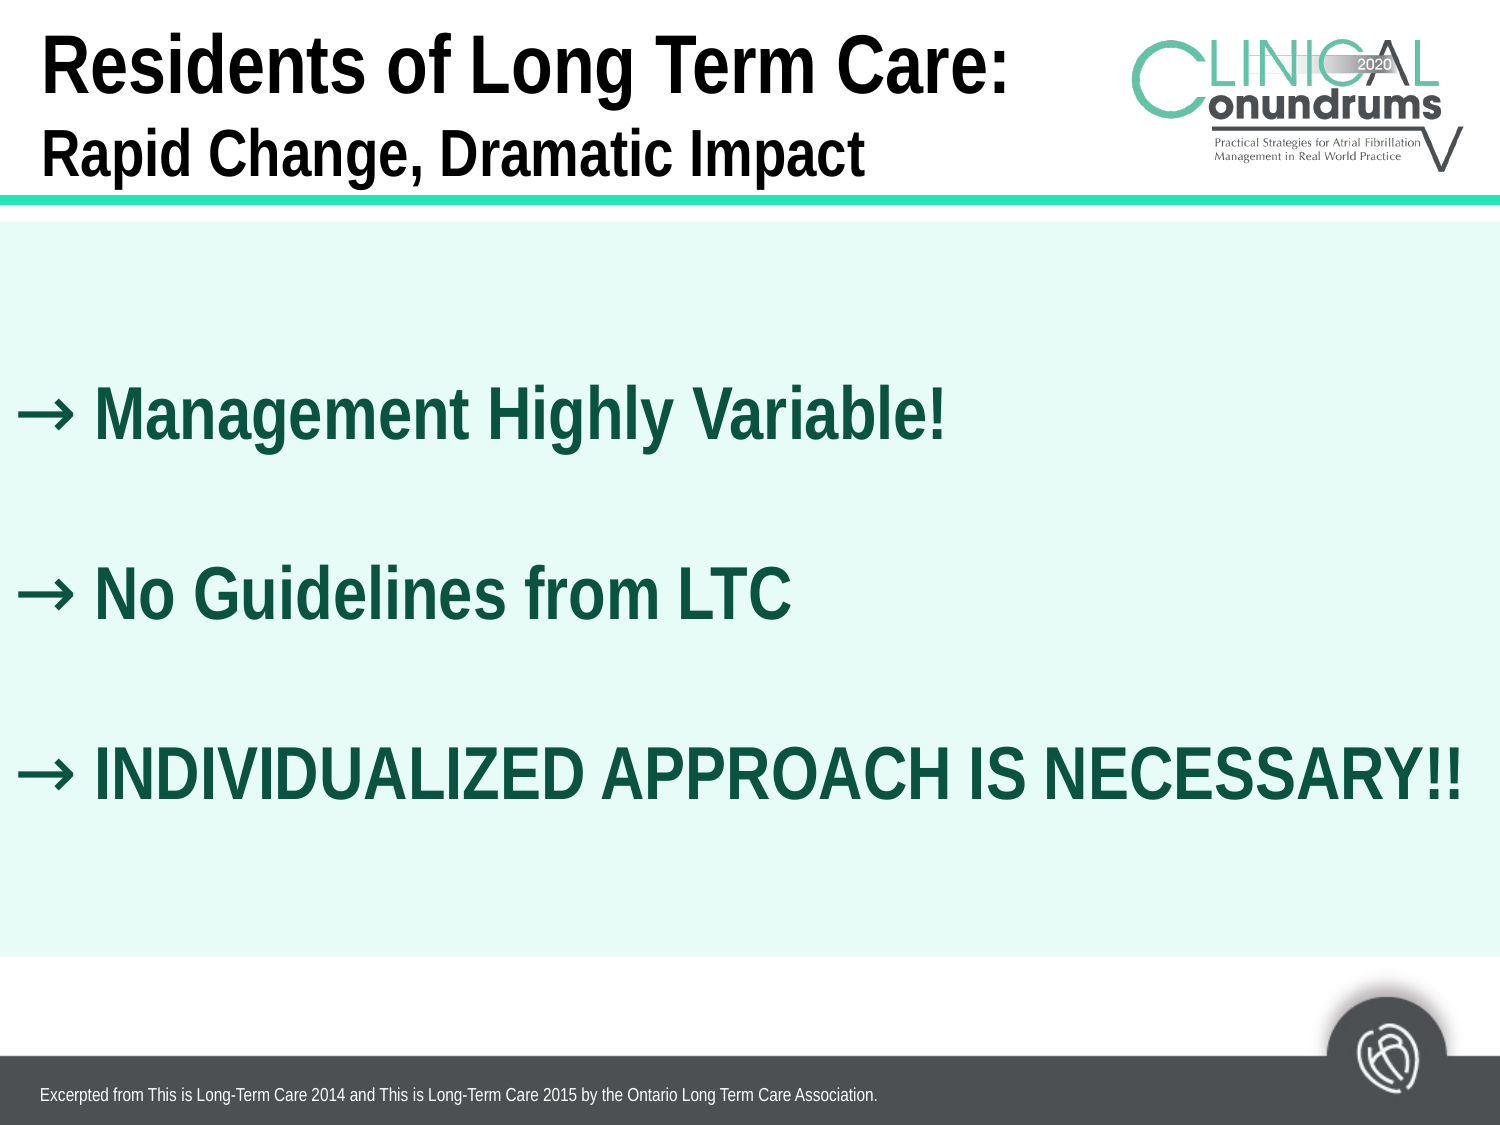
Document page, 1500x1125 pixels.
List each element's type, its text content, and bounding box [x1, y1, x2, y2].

text_box Residents of Long Term Care: Rapid Change, Dramatic Impact [26, 2, 1114, 198]
picture [1127, 31, 1465, 181]
picture [0, 925, 1500, 1125]
text_box Management Highly Variable! No Guidelines from LTC INDIVIDUALIZED APPROACH IS NECESSARY!! [0, 219, 1500, 925]
